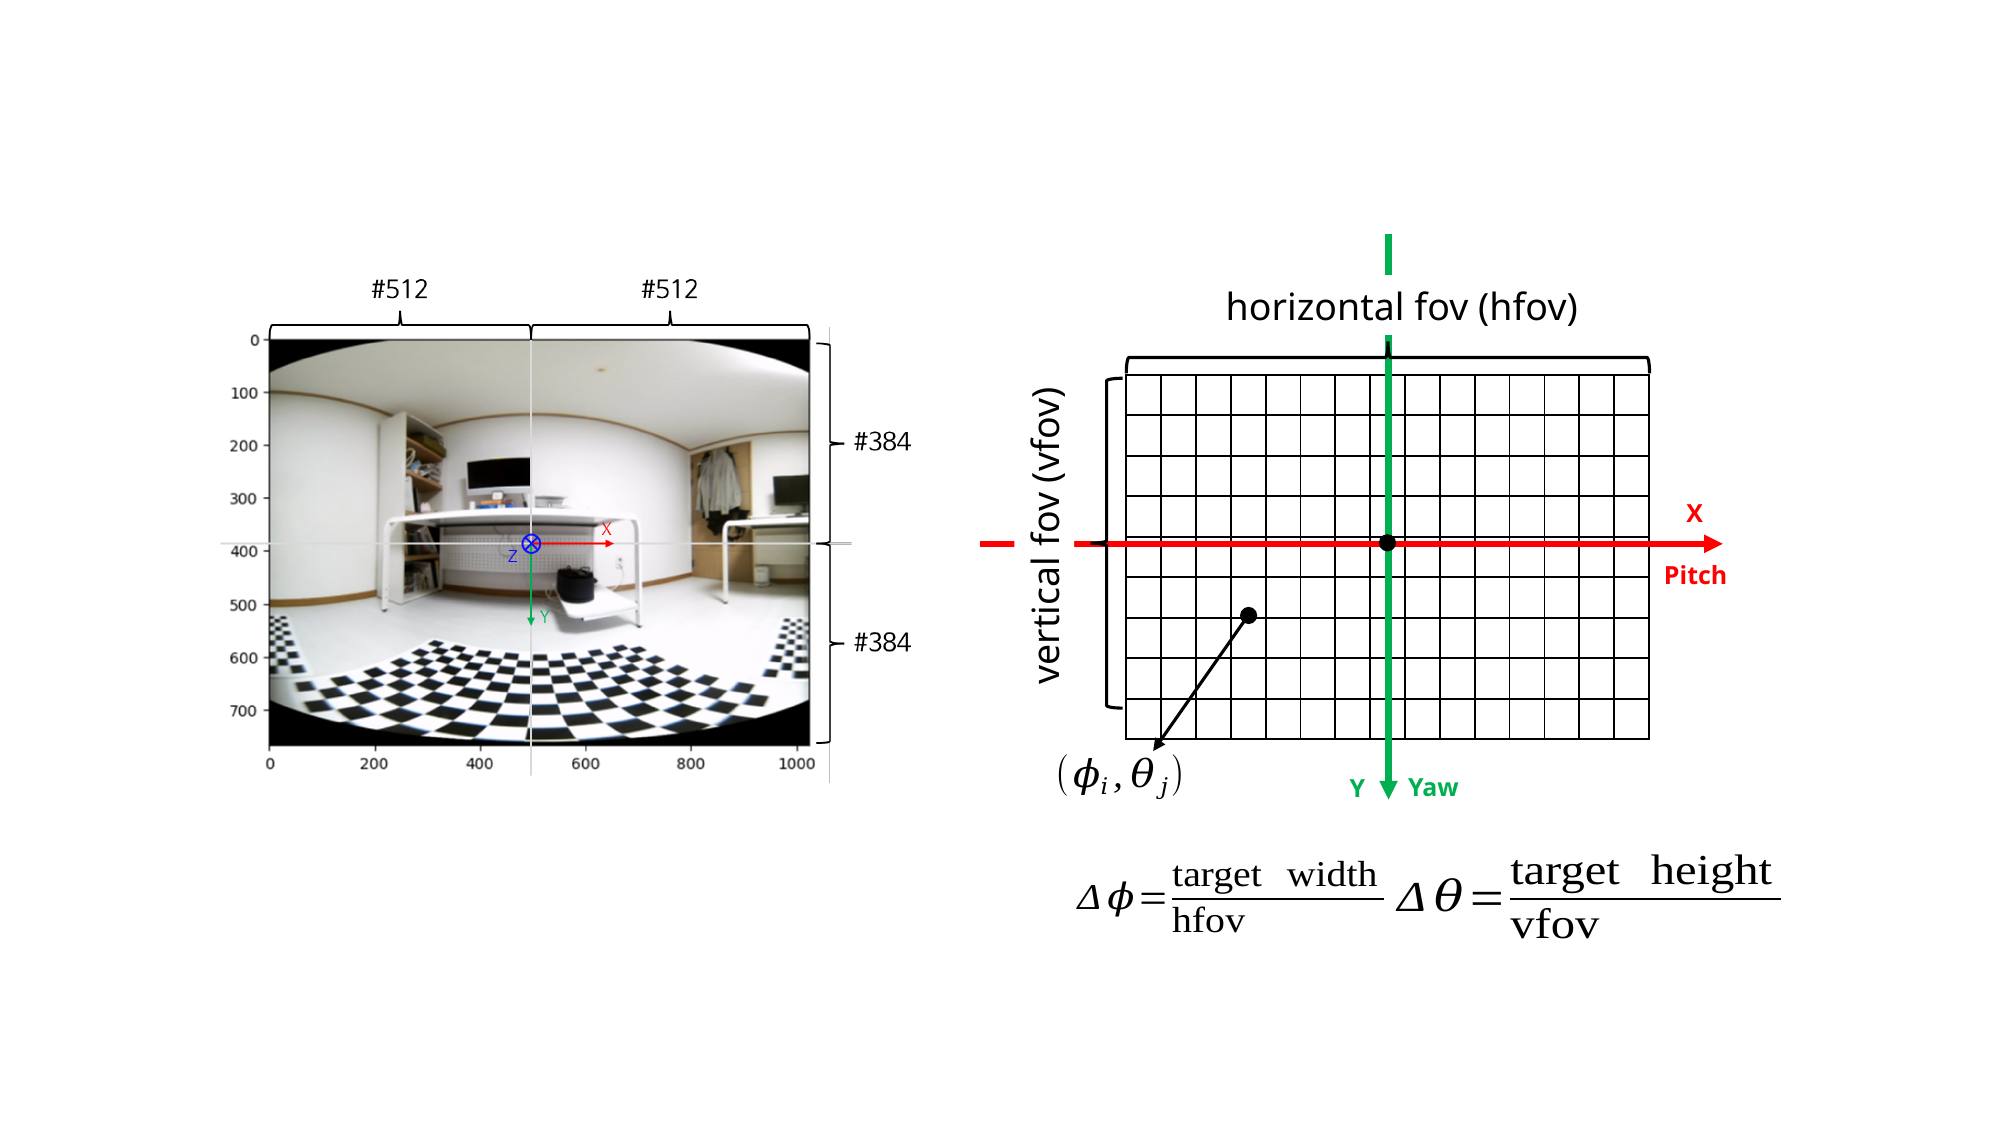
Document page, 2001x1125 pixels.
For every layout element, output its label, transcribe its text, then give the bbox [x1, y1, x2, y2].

table_cell [1127, 619, 1152, 657]
table_cell [1406, 457, 1439, 495]
table_header [1232, 376, 1265, 414]
table_cell [1232, 416, 1265, 455]
table_cell [1301, 659, 1334, 698]
table_cell [1267, 619, 1300, 657]
text_box vertical fov (vfov) [1014, 372, 1075, 543]
table_cell [1371, 619, 1385, 657]
table_cell [1510, 619, 1544, 657]
table_cell [1510, 497, 1544, 536]
table_header [1580, 376, 1613, 414]
table_cell [1267, 497, 1300, 536]
table_cell [1301, 578, 1334, 617]
table_cell [1441, 700, 1474, 738]
table_cell [1615, 578, 1648, 617]
table_header [1371, 376, 1385, 414]
table_cell [1476, 578, 1509, 617]
table_cell [1249, 700, 1265, 738]
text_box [1152, 615, 1249, 752]
table_cell [1371, 416, 1385, 455]
table_header [1615, 376, 1648, 414]
table_cell [1162, 497, 1195, 536]
table_cell [1580, 416, 1613, 455]
table_cell [1510, 659, 1544, 698]
table_cell [1580, 547, 1613, 576]
table_cell [1441, 619, 1474, 657]
table_cell [1371, 700, 1385, 738]
table_cell [1441, 547, 1474, 576]
table_cell [1336, 578, 1369, 617]
table_cell [1580, 457, 1613, 495]
table_cell [1580, 497, 1613, 536]
table_cell [1615, 547, 1648, 576]
text_box [1240, 606, 1258, 624]
table_cell [1545, 497, 1578, 536]
text_box horizontal fov (hfov) [1390, 275, 1594, 335]
table_header [1545, 376, 1578, 414]
text_box vertical fov (vfov) [1014, 545, 1075, 700]
text_box X [1671, 490, 1717, 535]
table_cell [1615, 619, 1648, 657]
table_cell [1267, 700, 1300, 738]
table_cell [1615, 416, 1648, 455]
table_cell [1406, 700, 1439, 738]
table_cell [1197, 416, 1230, 455]
table_cell [1510, 578, 1544, 617]
table_cell [1441, 659, 1474, 698]
table_cell [1392, 547, 1404, 576]
table_cell [1301, 416, 1334, 455]
table_cell [1476, 619, 1509, 657]
table_cell [1392, 619, 1404, 657]
table_cell [1267, 578, 1300, 617]
table_cell [1162, 457, 1195, 495]
table_cell [1476, 416, 1509, 455]
table_cell [1476, 457, 1509, 495]
table_header [1406, 376, 1439, 414]
table_cell [1336, 497, 1369, 536]
table_cell [1197, 497, 1230, 536]
table_cell [1162, 578, 1195, 615]
table_cell [1615, 700, 1648, 738]
table_cell [1545, 578, 1578, 617]
table_cell [1406, 578, 1439, 617]
table_cell [1336, 700, 1369, 738]
table_cell [1510, 416, 1544, 455]
table_cell [1267, 659, 1300, 698]
table_cell [1197, 578, 1230, 615]
text_box [1390, 534, 1397, 543]
table_cell [1615, 497, 1648, 536]
table_cell [1392, 700, 1404, 738]
table_cell [1249, 619, 1265, 657]
table_cell [1476, 659, 1509, 698]
table_cell [1301, 497, 1334, 536]
table_header [1441, 376, 1474, 414]
table_cell [1249, 659, 1265, 698]
table_cell [1441, 416, 1474, 455]
text_box [1379, 545, 1387, 552]
table_header [1510, 376, 1544, 414]
table_cell [1545, 547, 1578, 576]
table_cell [1615, 659, 1648, 698]
table_cell [1301, 700, 1334, 738]
table_cell [1510, 457, 1544, 495]
table_cell [1392, 457, 1404, 495]
table_cell [1232, 547, 1265, 576]
table_cell [1301, 619, 1334, 657]
table_cell [1406, 547, 1439, 576]
table_cell [1545, 659, 1578, 698]
table_cell [1127, 497, 1160, 536]
table_header [1476, 376, 1509, 414]
table_cell [1127, 578, 1160, 617]
table_cell [1232, 578, 1265, 617]
table_cell [1127, 416, 1160, 455]
table_cell [1301, 547, 1334, 576]
table_cell [1510, 700, 1544, 738]
text_box [1378, 534, 1387, 543]
table_cell [1336, 547, 1369, 576]
table_cell [1197, 547, 1230, 576]
table_cell [1392, 578, 1404, 617]
picture [219, 267, 927, 783]
table_cell [1371, 547, 1385, 576]
table_header [1197, 376, 1230, 414]
table_cell [1406, 619, 1439, 657]
table_cell [1615, 457, 1648, 495]
table_cell [1392, 659, 1404, 698]
table_cell [1336, 659, 1369, 698]
table_cell [1336, 457, 1369, 495]
table_cell [1580, 659, 1613, 698]
text_box Y [1334, 764, 1381, 810]
table_cell [1392, 416, 1404, 455]
table_cell [1371, 659, 1385, 698]
table_cell [1406, 659, 1439, 698]
table_cell [1371, 578, 1385, 617]
table_cell [1392, 497, 1404, 536]
table_cell [1441, 578, 1474, 617]
table_cell [1336, 416, 1369, 455]
table_cell [1406, 497, 1439, 536]
table_cell [1232, 497, 1265, 536]
table_header [1336, 376, 1369, 414]
table_cell [1510, 547, 1544, 576]
table_cell [1441, 497, 1474, 536]
table_cell [1127, 659, 1152, 698]
table_cell [1232, 457, 1265, 495]
table_cell [1267, 547, 1300, 576]
table_cell [1476, 497, 1509, 536]
table_cell [1545, 457, 1578, 495]
text_box Yaw [1380, 763, 1487, 809]
table_header [1267, 376, 1300, 414]
table_cell [1406, 416, 1439, 455]
text_box [1097, 545, 1123, 710]
table_cell [1580, 619, 1613, 657]
table_cell [1545, 416, 1578, 455]
table_cell [1545, 619, 1578, 657]
table_cell [1476, 547, 1509, 576]
table_cell [1127, 547, 1160, 576]
table_header [1162, 376, 1195, 414]
table_cell [1127, 457, 1160, 495]
table_cell [1162, 547, 1195, 576]
table_cell [1127, 700, 1152, 738]
table_cell [1476, 700, 1509, 738]
table_cell [1545, 700, 1578, 738]
text_box horizontal fov (hfov) [1210, 275, 1387, 335]
text_box [1124, 341, 1387, 374]
table_cell [1267, 416, 1300, 455]
text_box [1390, 350, 1652, 374]
table_cell [1301, 457, 1334, 495]
text_box Pitch [1642, 552, 1749, 597]
table_cell [1336, 619, 1369, 657]
table_cell [1371, 497, 1385, 536]
table_cell [1580, 578, 1613, 617]
table_header [1392, 376, 1404, 414]
table_cell [1580, 700, 1613, 738]
table_header [1301, 376, 1334, 414]
table_cell [1267, 457, 1300, 495]
table_cell [1441, 457, 1474, 495]
text_box [1090, 376, 1123, 543]
table_cell [1197, 457, 1230, 495]
table_cell [1371, 457, 1385, 495]
table_cell [1162, 416, 1195, 455]
table_header [1127, 376, 1160, 414]
